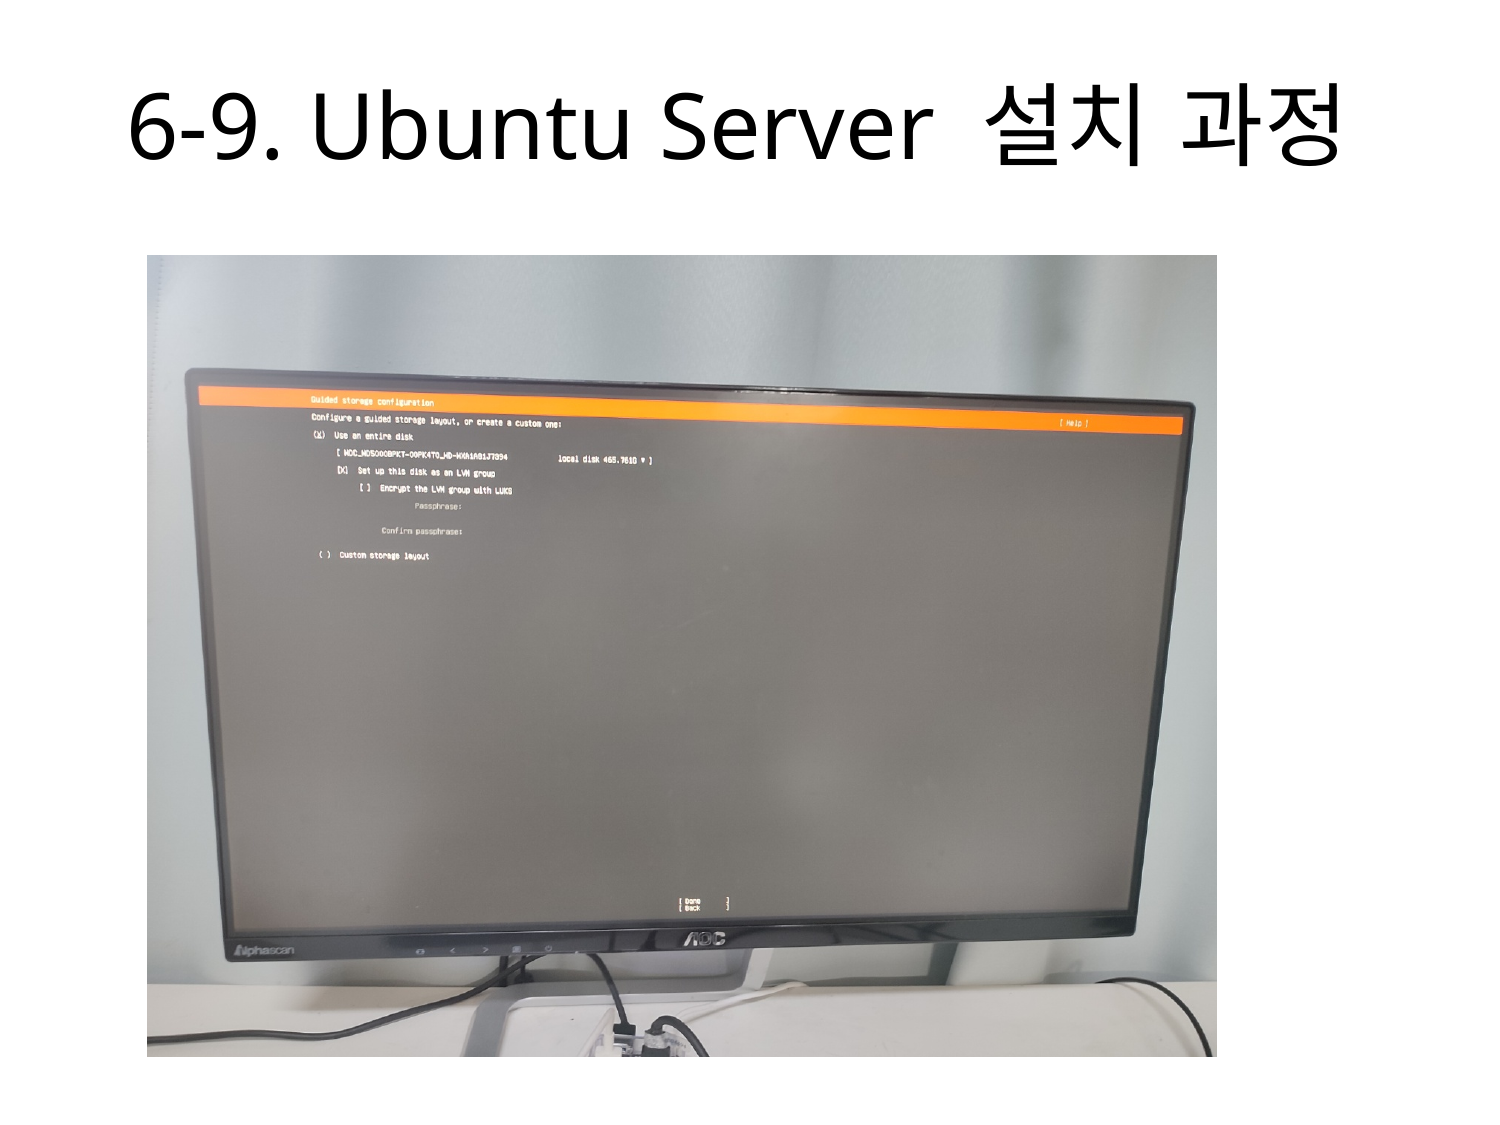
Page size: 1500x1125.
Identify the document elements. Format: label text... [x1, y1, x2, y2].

title 6-9. Ubuntu Server 설치 과정 [100, 2, 1376, 244]
picture [147, 255, 1217, 1057]
